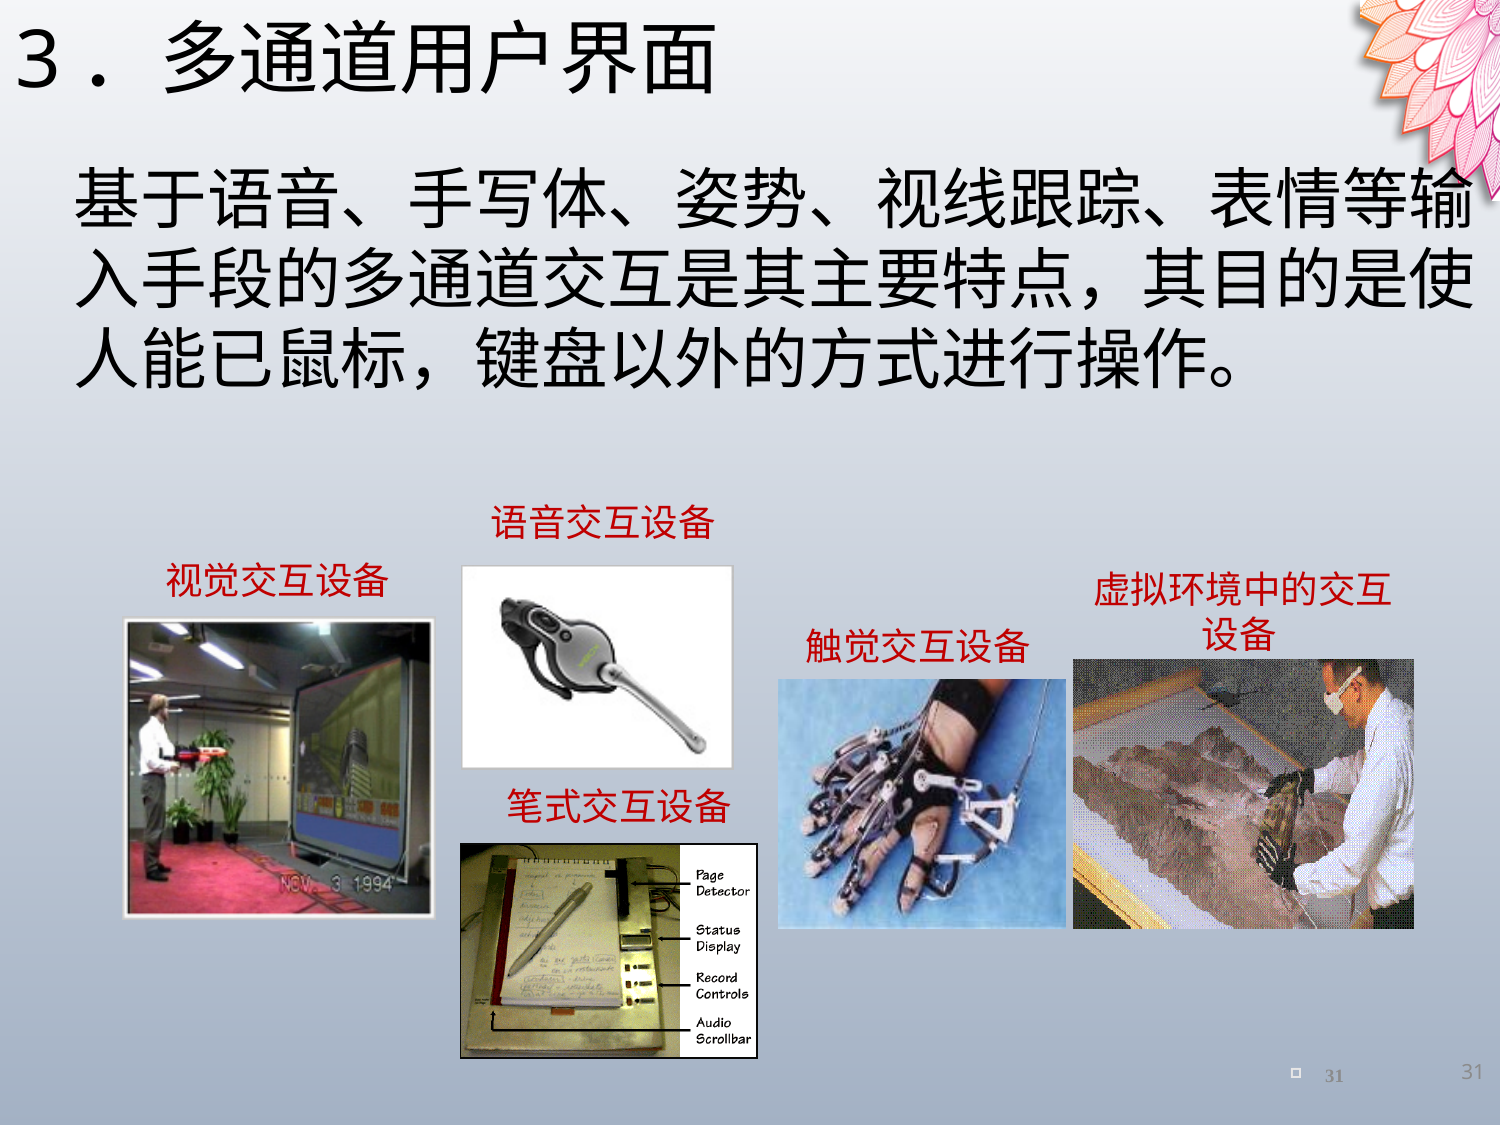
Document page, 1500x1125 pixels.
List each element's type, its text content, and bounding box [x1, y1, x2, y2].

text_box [1073, 565, 1414, 929]
picture [1360, 0, 1500, 148]
slide_number 31 [1162, 1042, 1500, 1103]
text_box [461, 776, 778, 1058]
text_box 31 [1021, 1047, 1360, 1107]
title 3．多通道用户界面 [0, 10, 1305, 112]
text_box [122, 545, 436, 920]
list 基于语音、手写体、姿势、视线跟踪、表情等输入手段的多通道交互是其主要特点，其目的是使人能已鼠标，键盘以外的方式进行操作。 [58, 148, 1500, 1106]
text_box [778, 601, 1087, 929]
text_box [390, 471, 816, 770]
